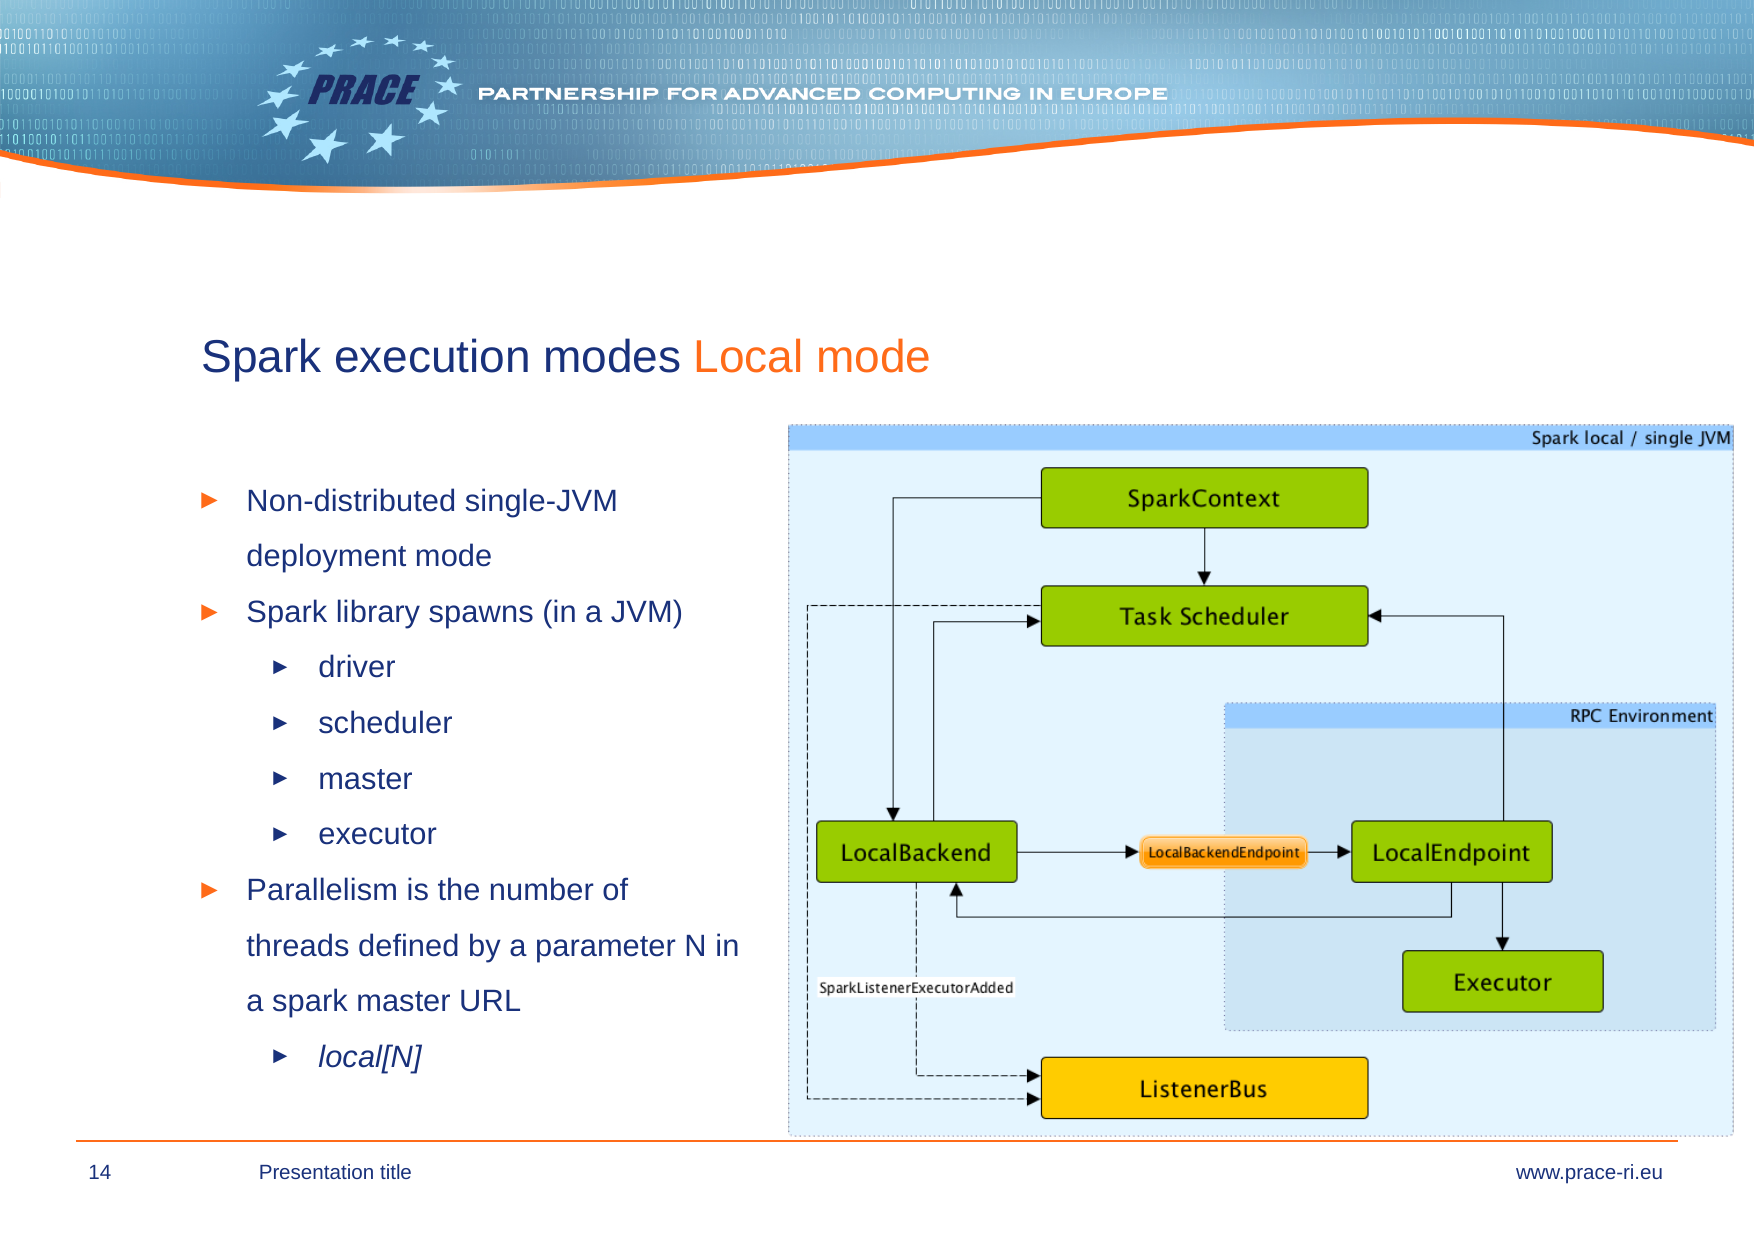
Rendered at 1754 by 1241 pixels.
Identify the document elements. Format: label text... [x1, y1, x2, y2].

picture [0, 0, 1754, 198]
picture [771, 407, 1751, 1154]
list Non-distributed single-JVM deployment mode Spark library spawns (in a JVM) driver scheduler master executor Parallelism is the number of threads defined by a parameter N in a spark master URL local[N] [186, 446, 766, 1089]
title Spark execution modes Local mode [186, 250, 1582, 398]
